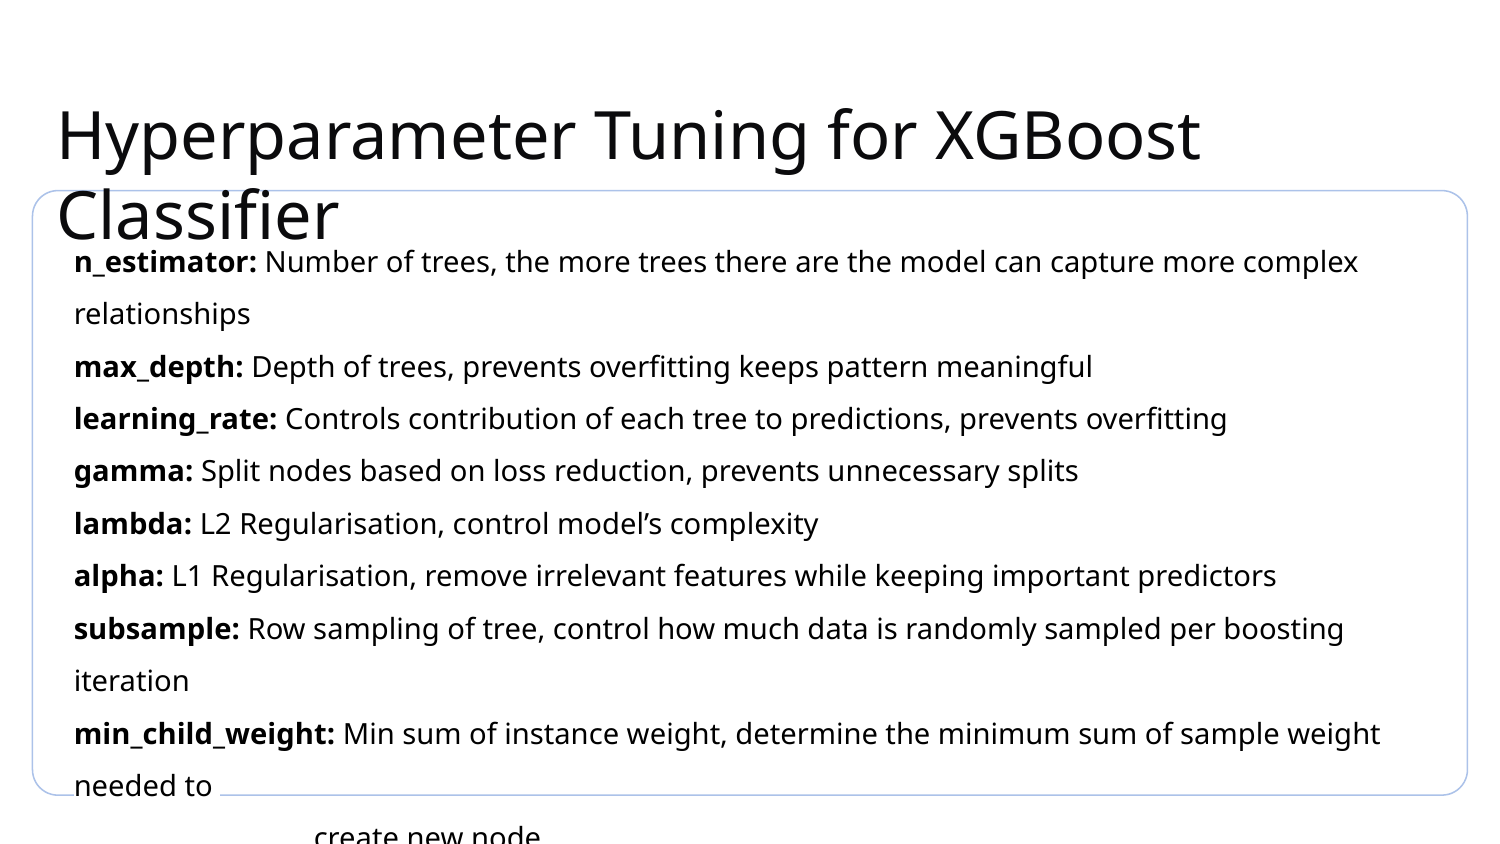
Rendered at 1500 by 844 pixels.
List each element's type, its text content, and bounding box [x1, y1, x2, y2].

title Hyperparameter Tuning for XGBoost Classifier [41, 78, 1450, 185]
list n_estimator: Number of trees, the more trees there are the model can capture more complex relationships max_depth: Depth of trees, prevents overfitting keeps pattern meaningful learning_rate: Controls contribution of each tree to predictions, prevents overfitting gamma: Split nodes based on loss reduction, prevents unnecessary splits lambda: L2 Regularisation, control model’s complexity alpha: L1 Regularisation, remove irrelevant features while keeping important predictors subsample: Row sampling of tree, control how much data is randomly sampled per boosting iteration min_child_weight: Min sum of instance weight, determine the minimum sum of sample weight needed to create new node. scale_pos_weight: Class weight balancing, adjust weight of minority class [58, 210, 1450, 776]
